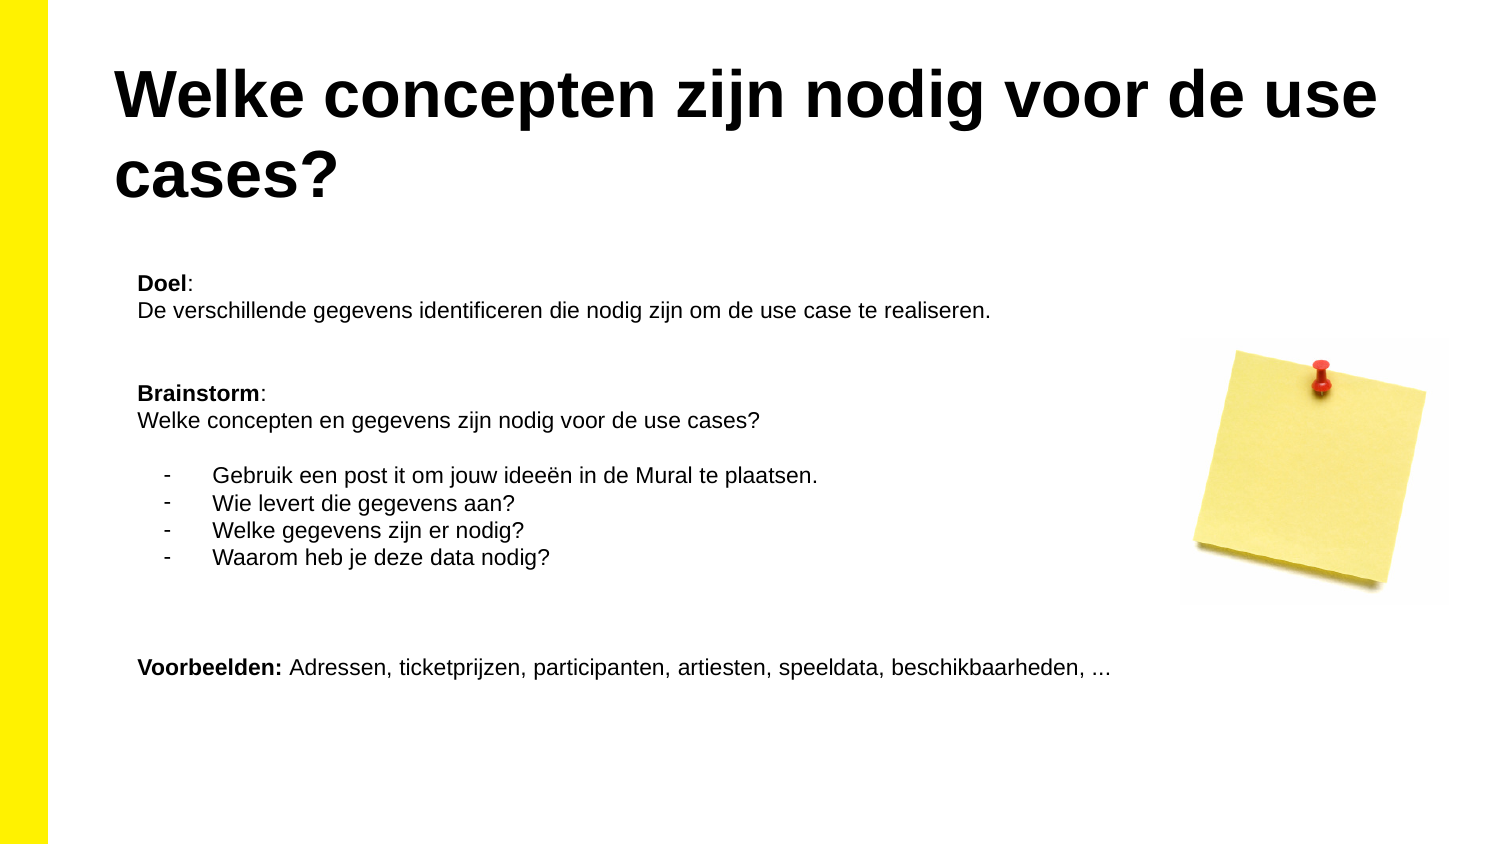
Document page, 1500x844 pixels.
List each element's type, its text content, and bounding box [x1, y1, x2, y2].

text_box Welke concepten zijn nodig voor de use cases? [103, 44, 1449, 203]
text_box Doel: De verschillende gegevens identificeren die nodig zijn om de use case te realiseren. Brainstorm: Welke concepten en gegevens zijn nodig voor de use cases? Gebruik een post it om jouw ideeën in de Mural te plaatsen. Wie levert die gegevens aan? Welke gegevens zijn er nodig? Waarom heb je deze data nodig? Voorbeelden: Adressen, ticketprijzen, participanten, artiesten, speeldata, beschikbaarheden, ... [126, 262, 1270, 751]
picture [1179, 338, 1449, 605]
